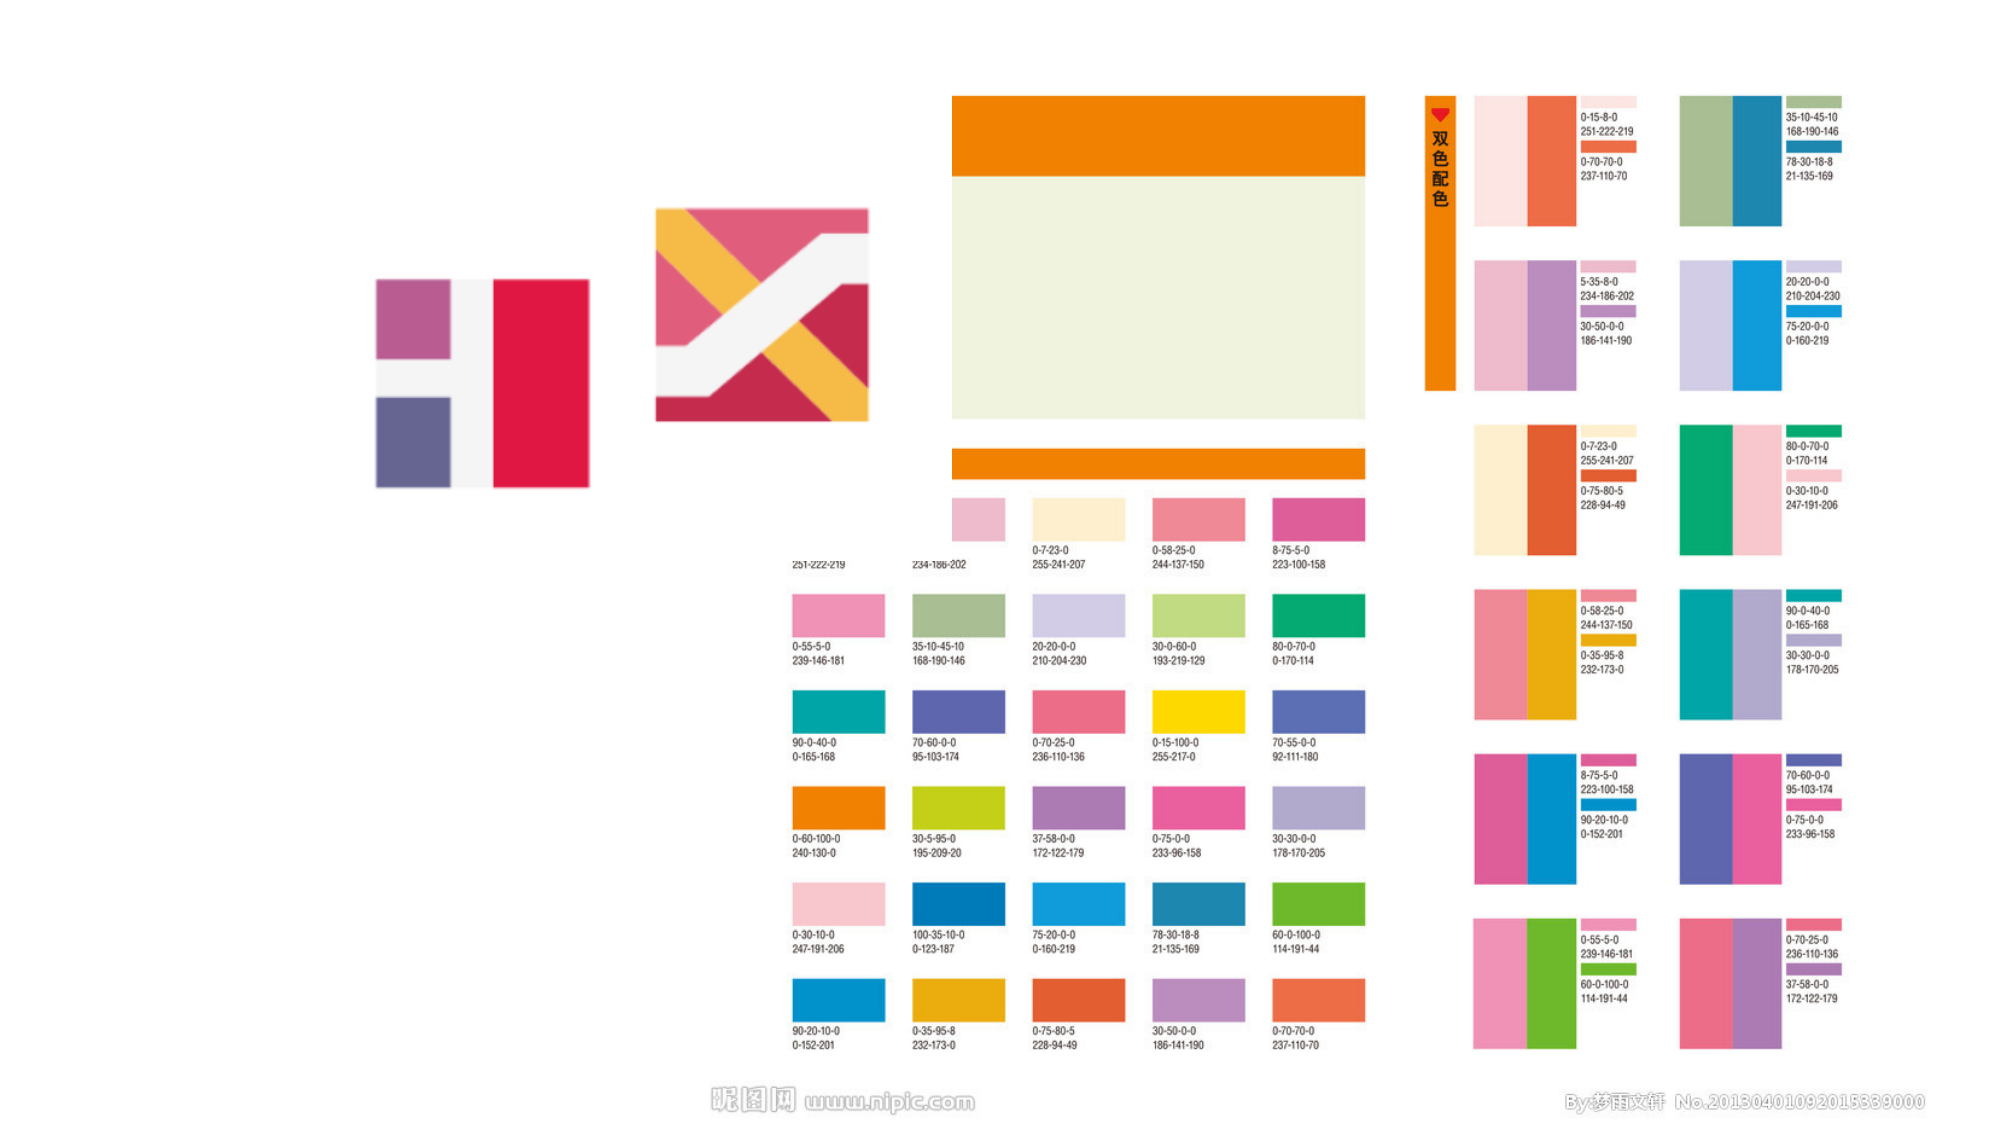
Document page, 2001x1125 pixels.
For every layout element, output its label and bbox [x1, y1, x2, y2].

picture [145, 0, 1936, 1123]
